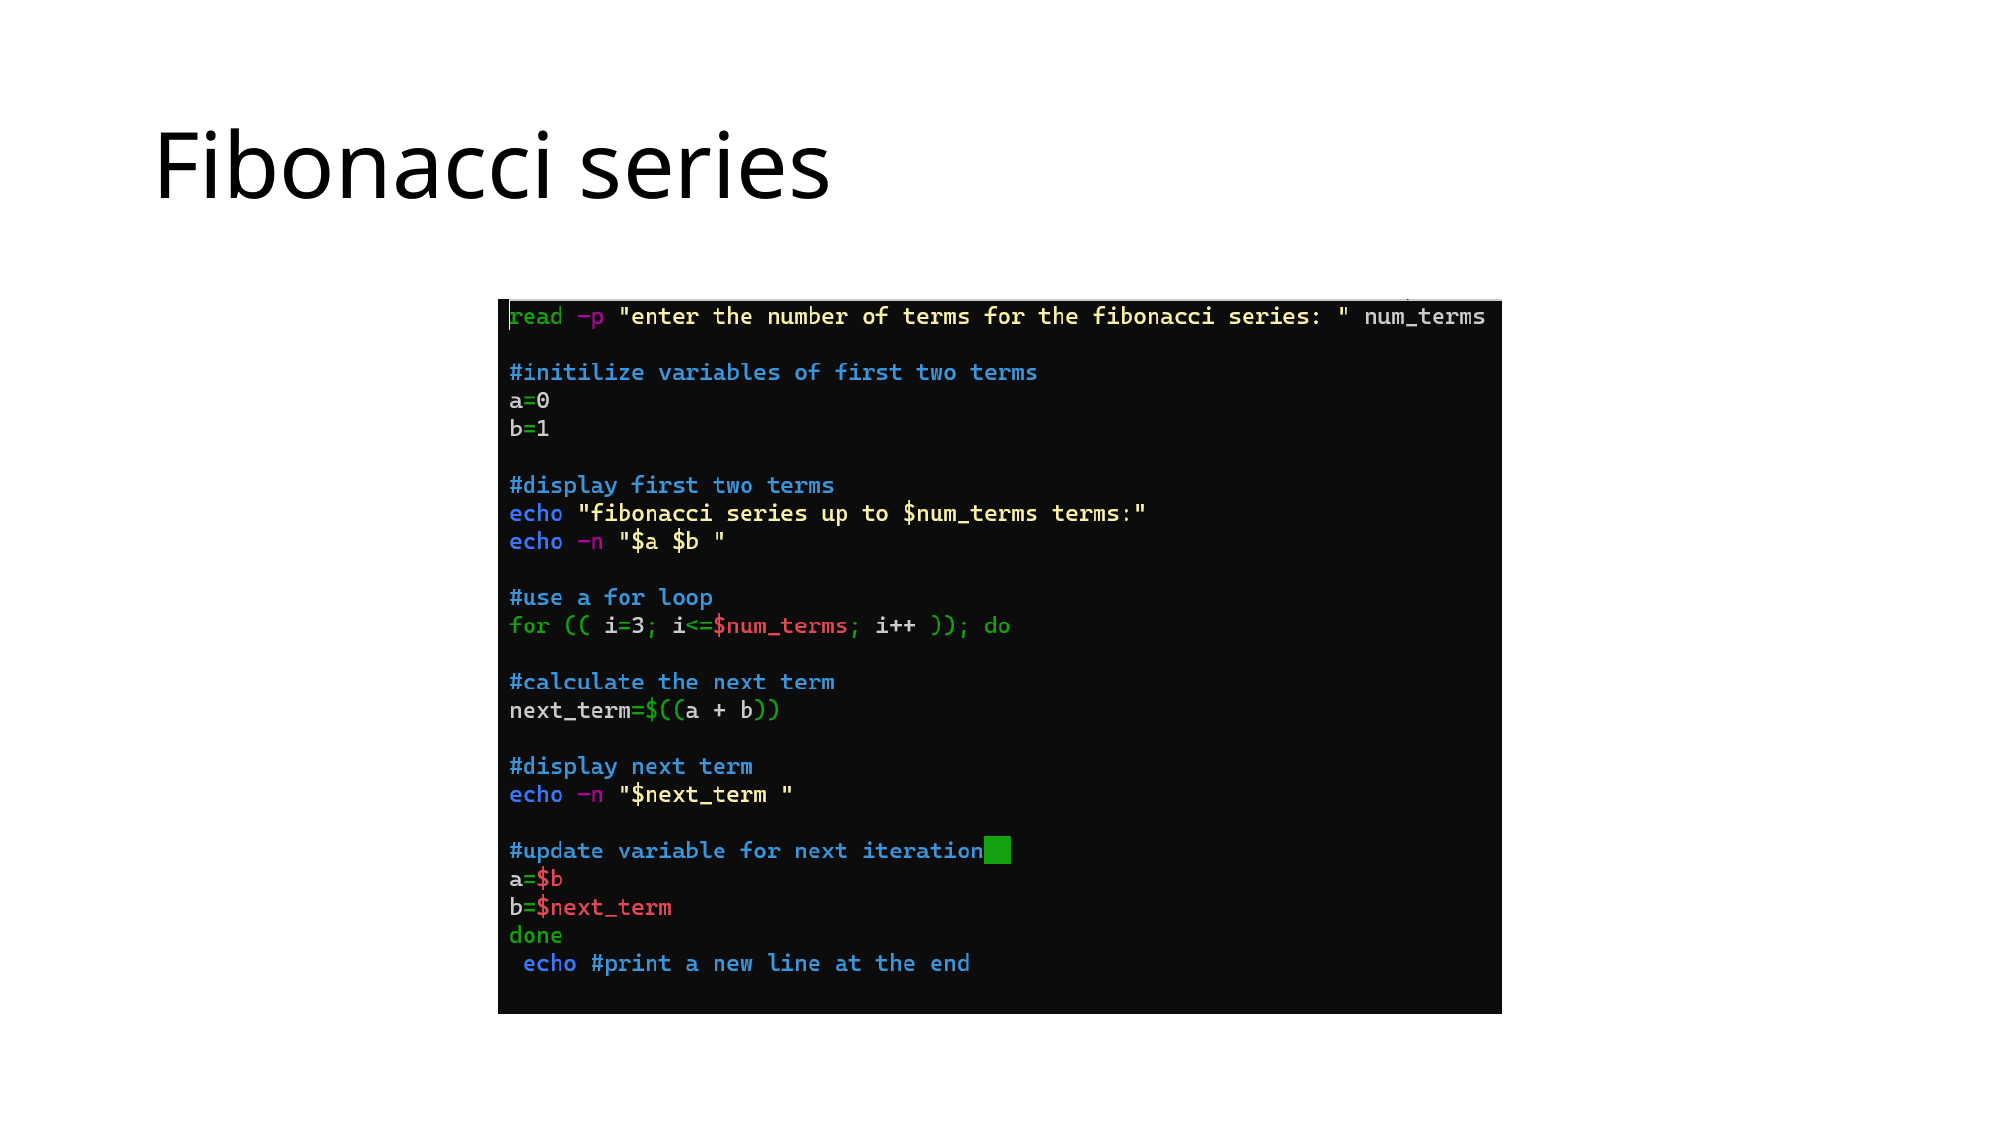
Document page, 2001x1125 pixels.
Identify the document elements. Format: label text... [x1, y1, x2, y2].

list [498, 299, 1502, 1014]
title Fibonacci series [137, 59, 1863, 278]
